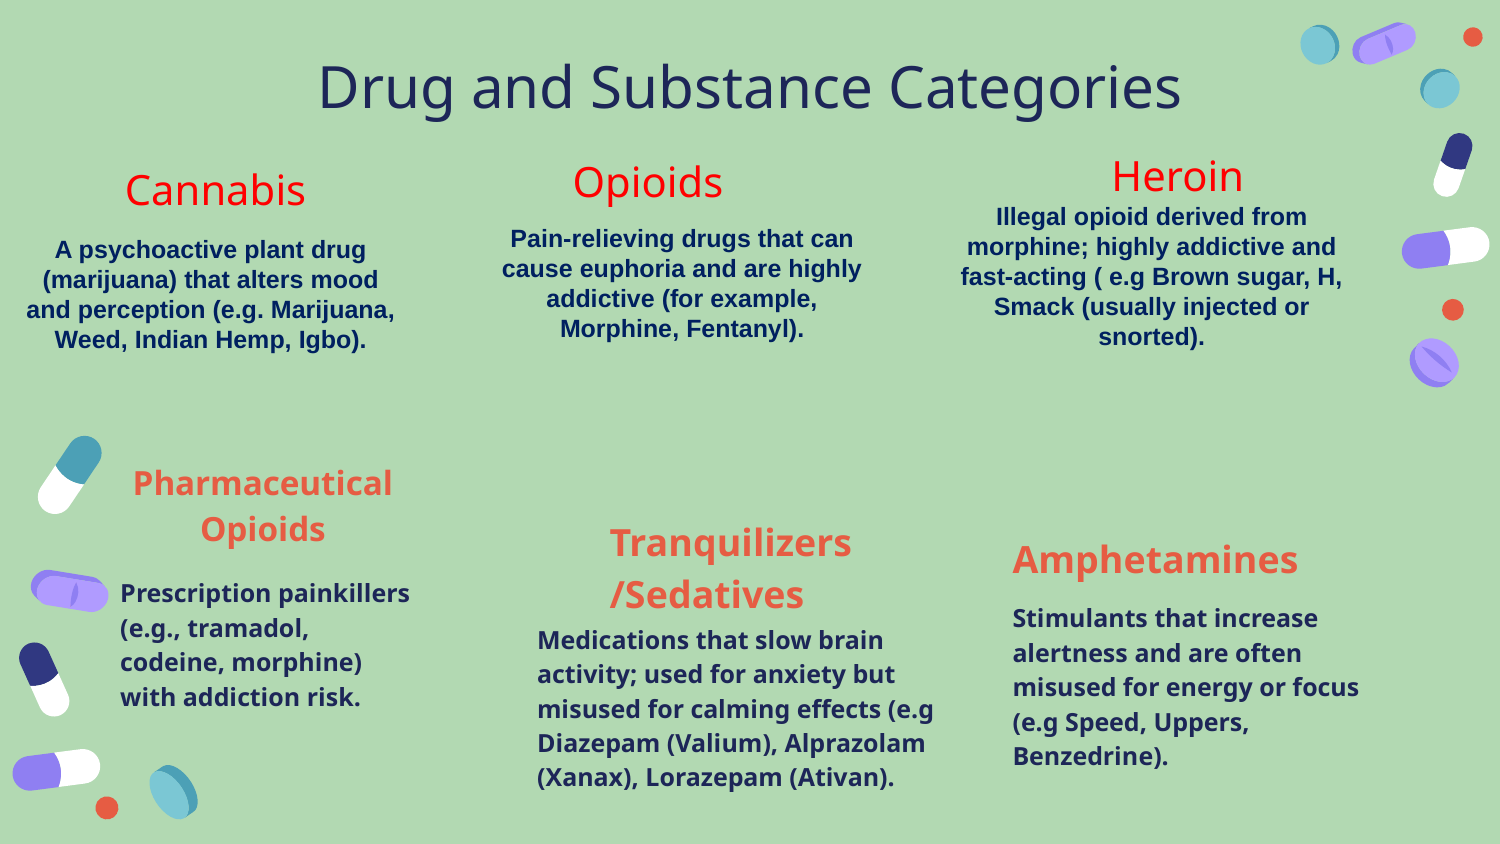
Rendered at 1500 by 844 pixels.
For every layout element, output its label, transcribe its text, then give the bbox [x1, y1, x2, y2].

subtitle Amphetamines [997, 528, 1382, 583]
subtitle Cannabis [109, 128, 323, 226]
text_box A psychoactive plant drug (marijuana) that alters mood and perception (e.g. Marijuana, Weed, Indian Hemp, Igbo). [5, 226, 417, 361]
subtitle Tranquilizers/Sedatives [594, 562, 876, 604]
subtitle Opioids [557, 147, 942, 222]
subtitle Heroin [1096, 147, 1277, 193]
subtitle Pharmaceutical Opioids [109, 460, 417, 558]
subtitle Stimulants that increase alertness and are often misused for energy or focus (e.g Speed, Uppers, Benzedrine). [997, 583, 1382, 722]
subtitle Medications that slow brain activity; used for anxiety but misused for calming effects (e.g Diazepam (Valium), Alprazolam (Xanax), Lorazepam (Ativan). [522, 604, 980, 742]
title Drug and Substance Categories [118, 35, 1382, 129]
subtitle Prescription painkillers (e.g., tramadol, codeine, morphine) with addiction risk. [105, 558, 433, 698]
text_box Pain-relieving drugs that can cause euphoria and are highly addictive (for example, Morphine, Fentanyl). [472, 215, 893, 350]
text_box Illegal opioid derived from morphine; highly addictive and fast-acting ( e.g Brown sugar, H, Smack (usually injected or snorted). [941, 193, 1362, 358]
